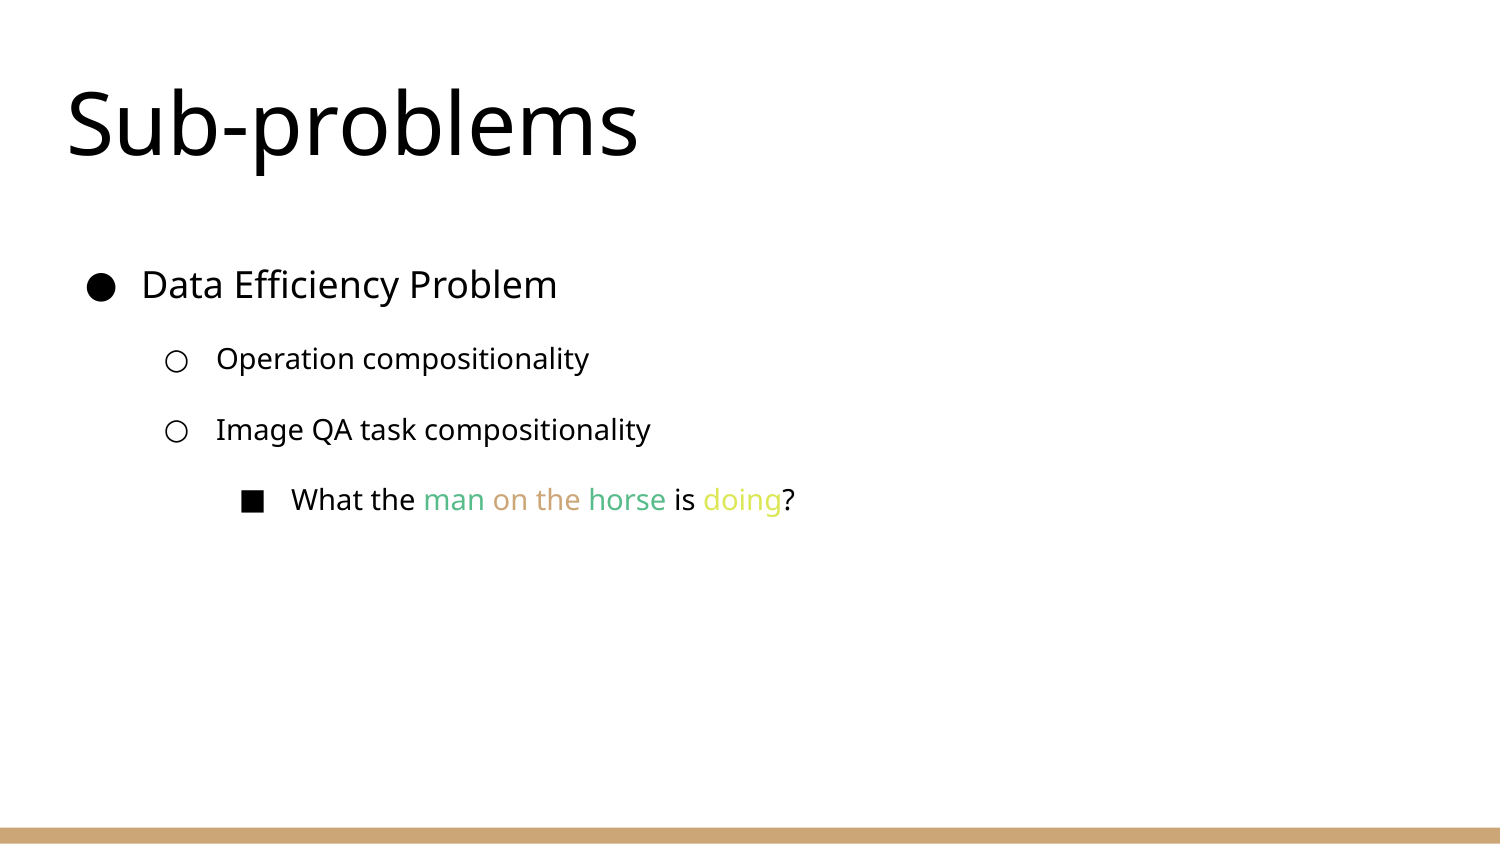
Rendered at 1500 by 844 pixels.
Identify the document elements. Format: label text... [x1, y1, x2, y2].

title Sub-problems [51, 51, 1449, 189]
list Data Efficiency Problem Operation compositionality Image QA task compositionality What the man on the horse is doing? [51, 200, 1449, 752]
